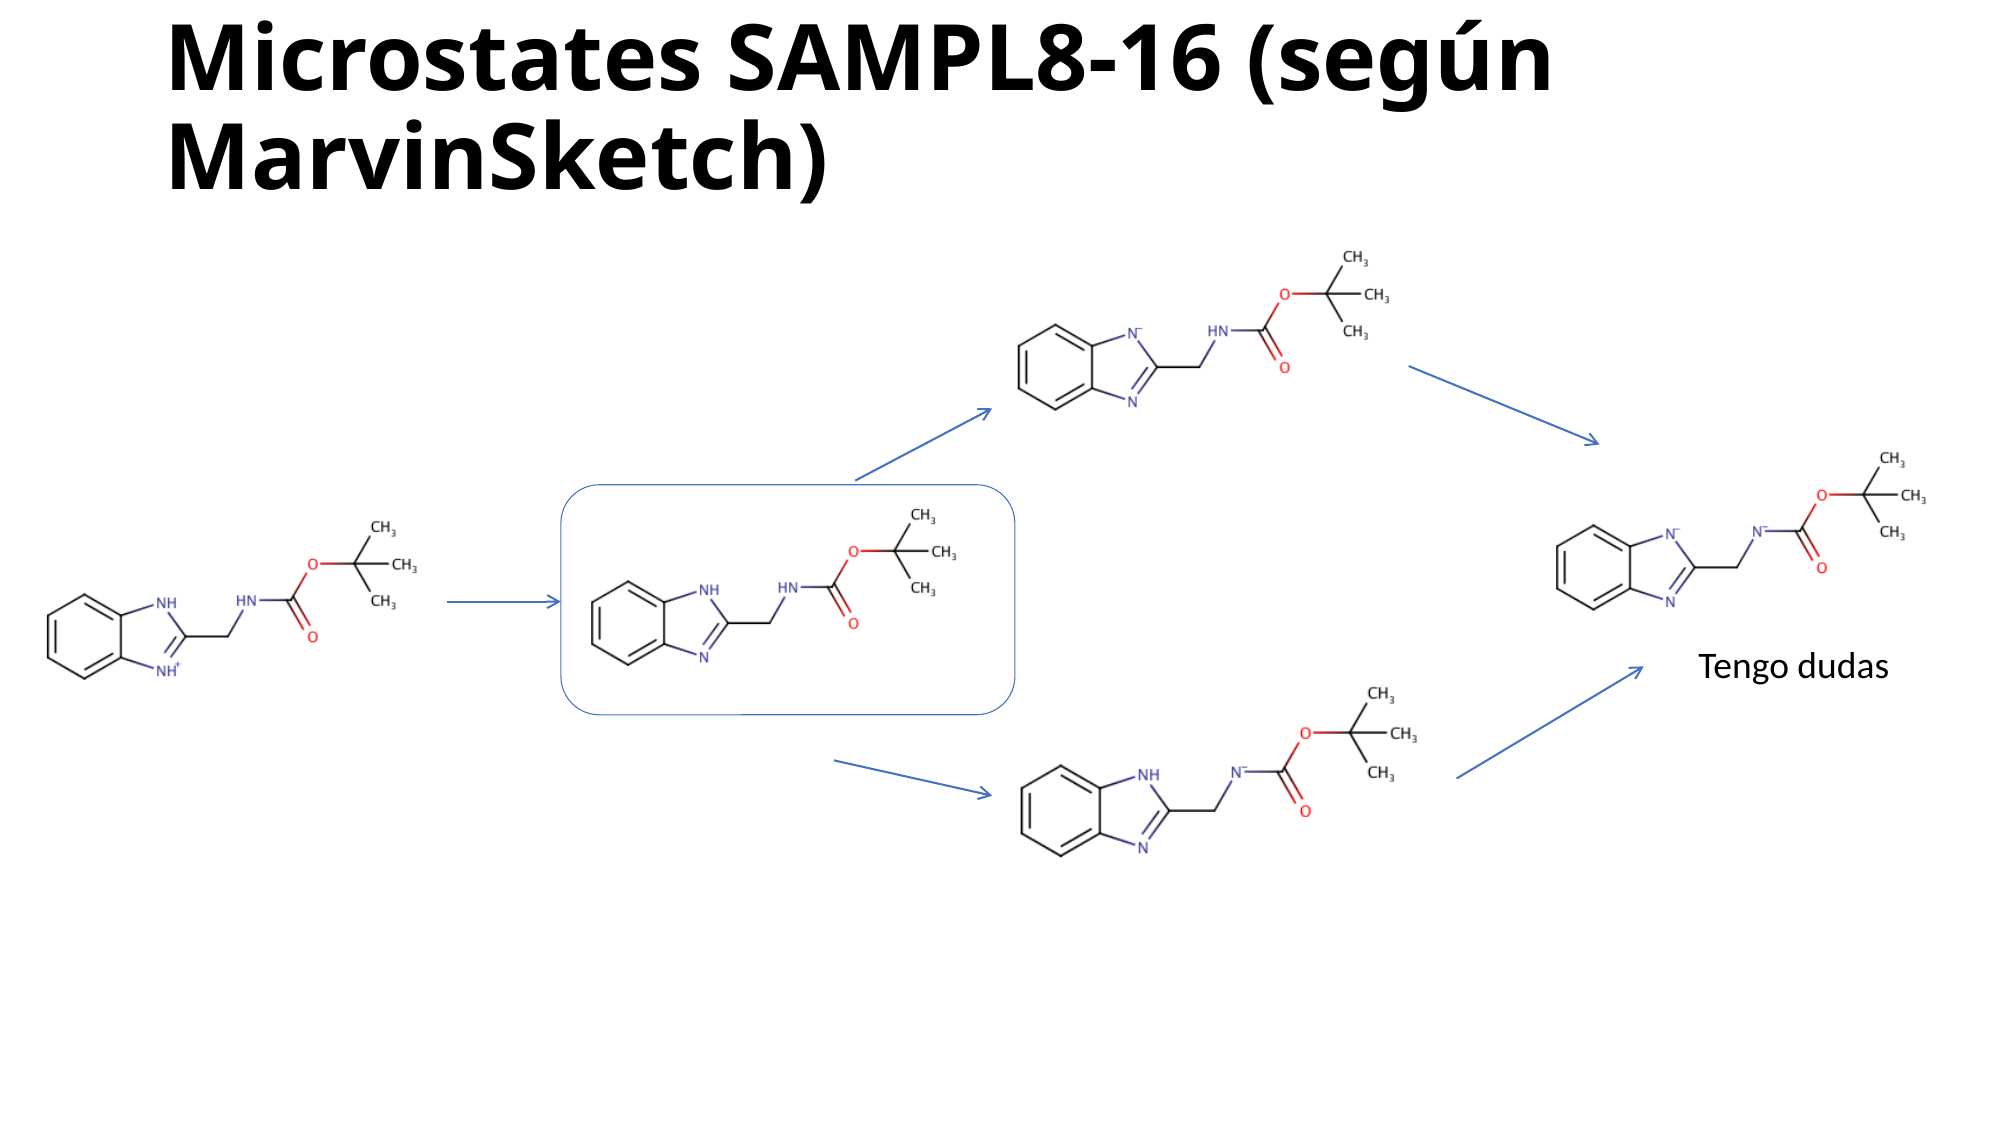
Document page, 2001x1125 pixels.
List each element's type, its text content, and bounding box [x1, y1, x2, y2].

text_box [855, 408, 993, 481]
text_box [1456, 666, 1644, 779]
text_box [560, 484, 1016, 716]
picture [582, 494, 972, 709]
picture [40, 498, 433, 715]
picture [1012, 237, 1409, 445]
picture [1012, 666, 1428, 895]
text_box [1408, 366, 1600, 445]
title Microstates SAMPL8-16 (según MarvinSketch) [149, 1, 1875, 220]
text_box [834, 760, 993, 796]
text_box Tengo dudas [1683, 640, 1905, 694]
picture [1548, 395, 1935, 640]
